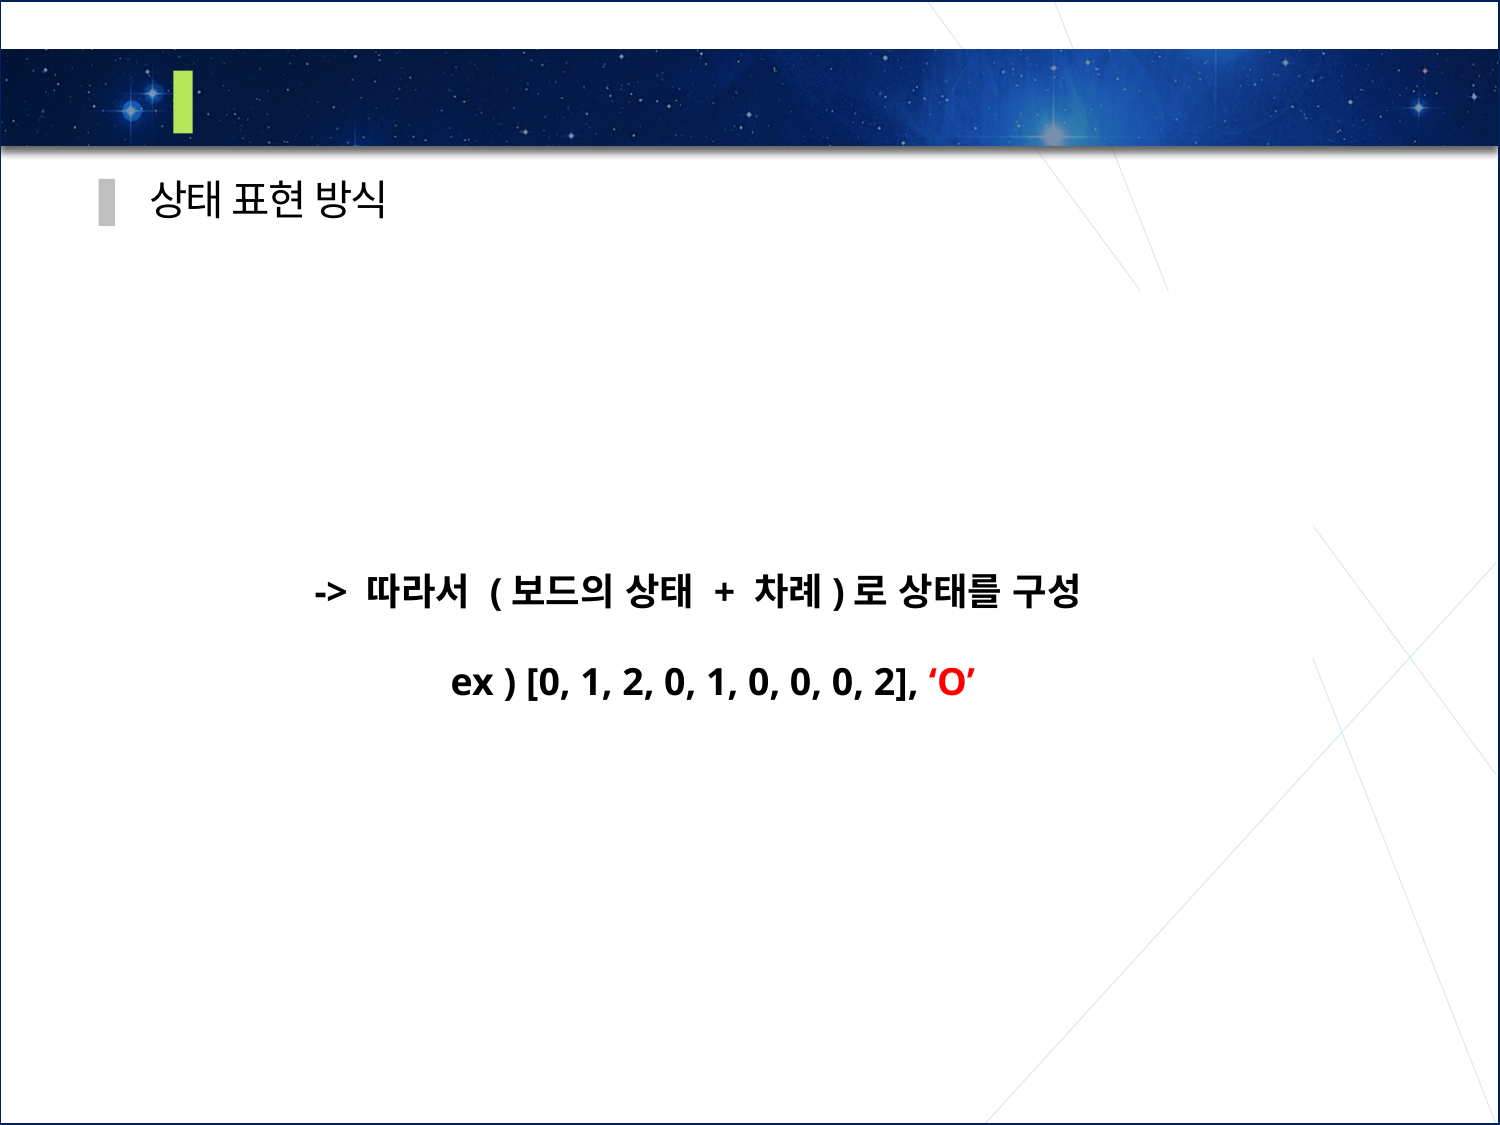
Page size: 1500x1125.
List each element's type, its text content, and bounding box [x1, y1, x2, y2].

text_box 상태 표현 방식 [134, 166, 787, 232]
text_box -> 따라서 (보드의 상태 + 차례)로 상태를 구성 ex ) [0, 1, 2, 0, 1, 0, 0, 0, 2], ‘O’ [83, 290, 1313, 756]
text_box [75, 51, 875, 148]
text_box [98, 178, 116, 227]
picture [1, 49, 1498, 146]
